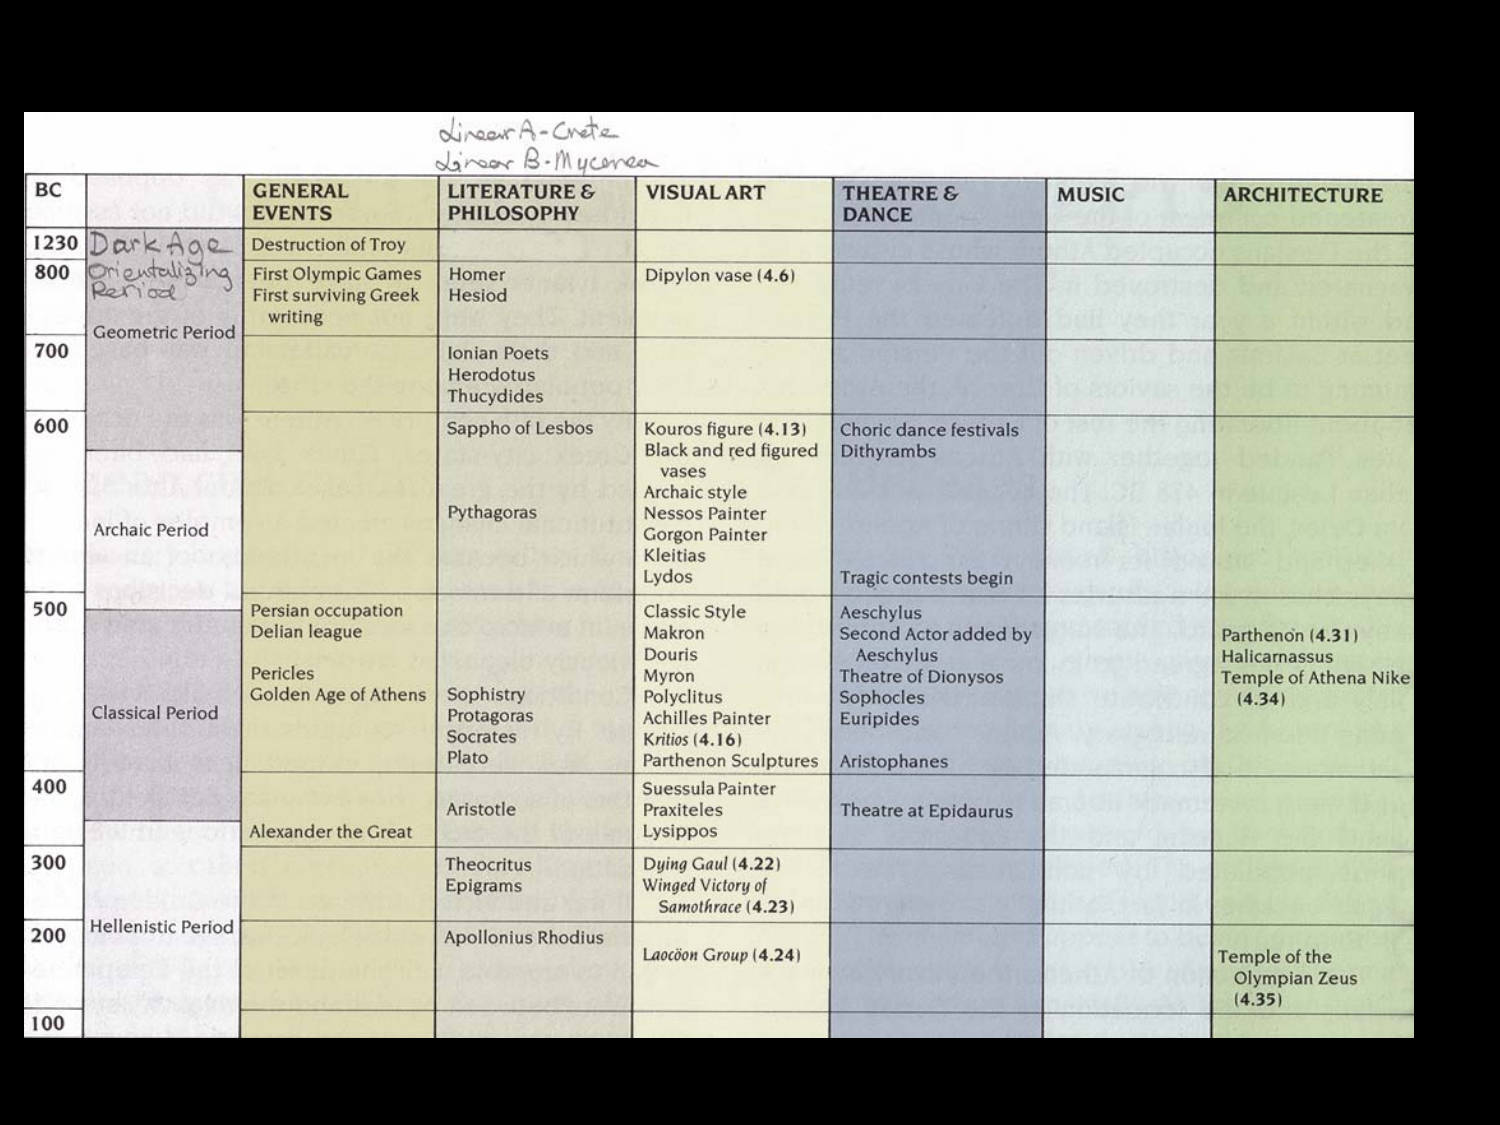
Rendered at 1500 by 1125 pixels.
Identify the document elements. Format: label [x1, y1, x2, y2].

picture [24, 112, 1414, 1039]
